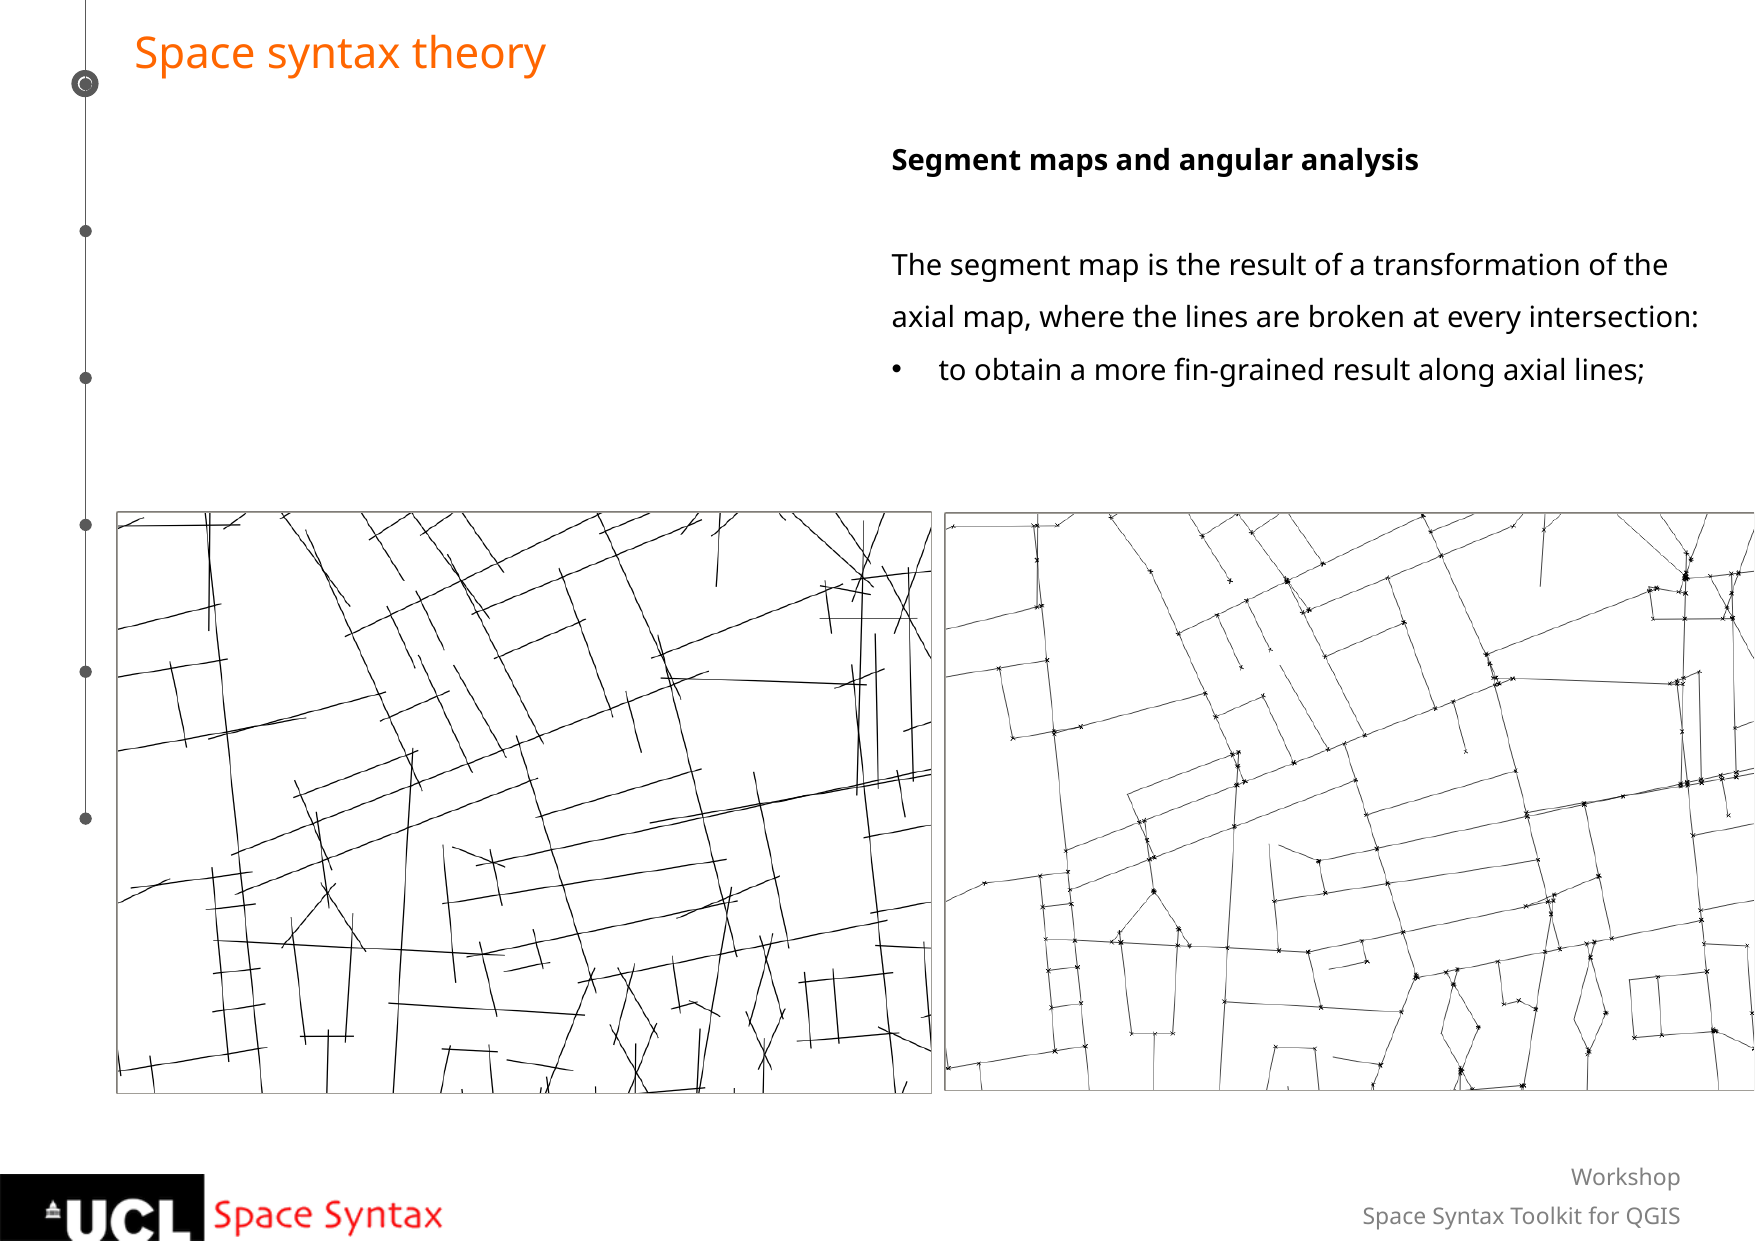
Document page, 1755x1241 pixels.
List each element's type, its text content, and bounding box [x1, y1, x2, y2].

picture [116, 510, 932, 1094]
picture [944, 511, 1755, 1091]
text_box Space syntax theory [119, 17, 1175, 85]
picture [0, 1174, 528, 1241]
text_box Segment maps and angular analysis The segment map is the result of a transformation of the axial map, where the lines are broken at every intersection: to obtain a more fin-grained result along axial lines; [876, 116, 1744, 394]
text_box [74, 73, 96, 95]
